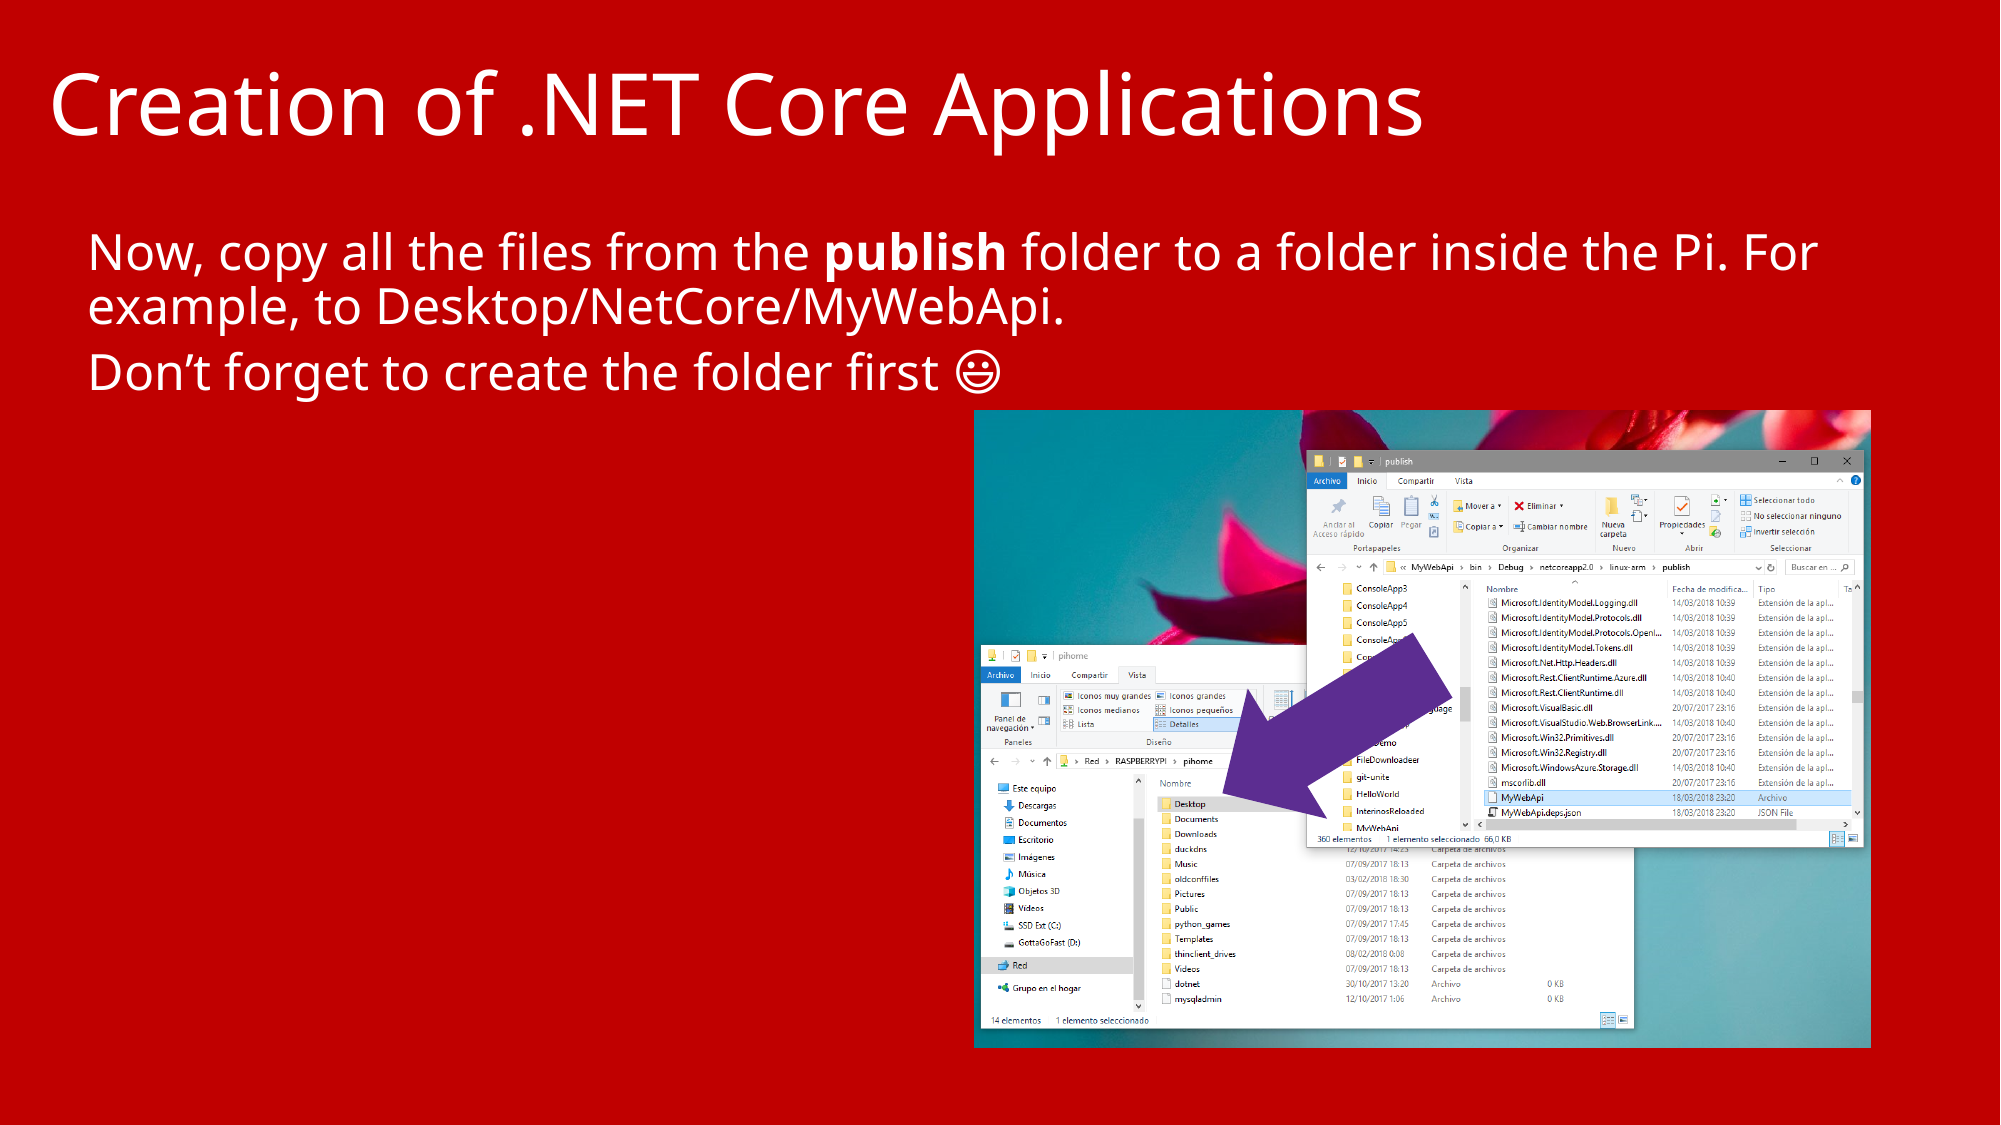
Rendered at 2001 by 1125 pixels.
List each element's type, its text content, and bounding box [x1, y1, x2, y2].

text_box Now, copy all the files from the publish folder to a folder inside the Pi. For example, to Desktop/NetCore/MyWebApi. Don’t forget to create the folder first 😃 [57, 203, 1943, 559]
list Creation of .NET Core Applications [18, 37, 1930, 179]
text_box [973, 410, 1871, 1048]
